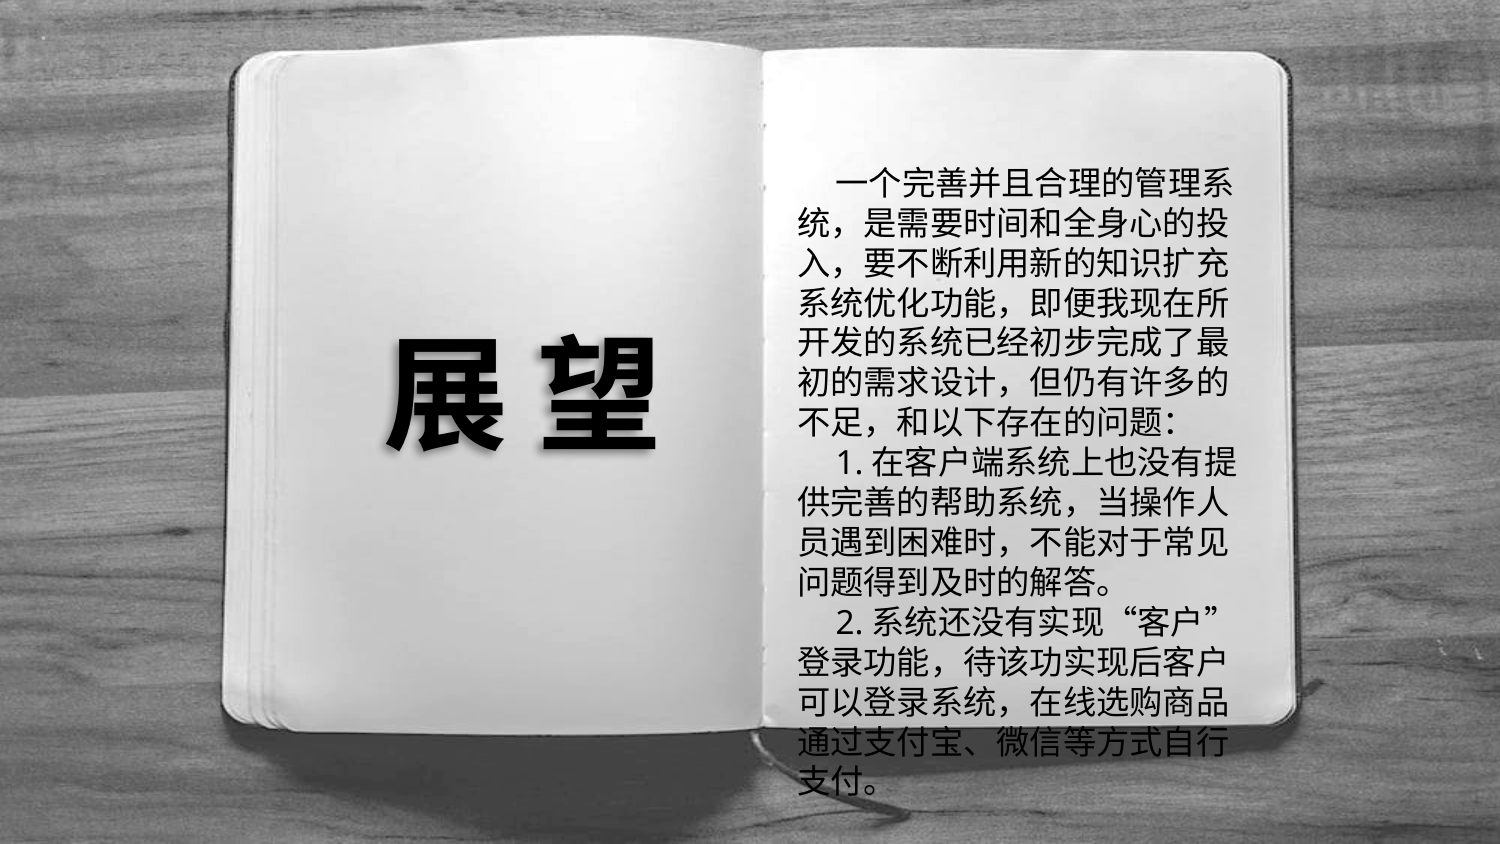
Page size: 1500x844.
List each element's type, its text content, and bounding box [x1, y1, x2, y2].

text_box 展 望 [387, 319, 712, 463]
text_box 一个完善并且合理的管理系统，是需要时间和全身心的投入，要不断利用新的知识扩充系统优化功能，即便我现在所开发的系统已经初步完成了最初的需求设计，但仍有许多的不足，和以下存在的问题： 1.在客户端系统上也没有提供完善的帮助系统，当操作人员遇到困难时，不能对于常见问题得到及时的解答。 2.系统还没有实现“客户”登录功能，待该功实现后客户可以登录系统，在线选购商品通过支付宝、微信等方式自行支付。 [797, 161, 1258, 844]
